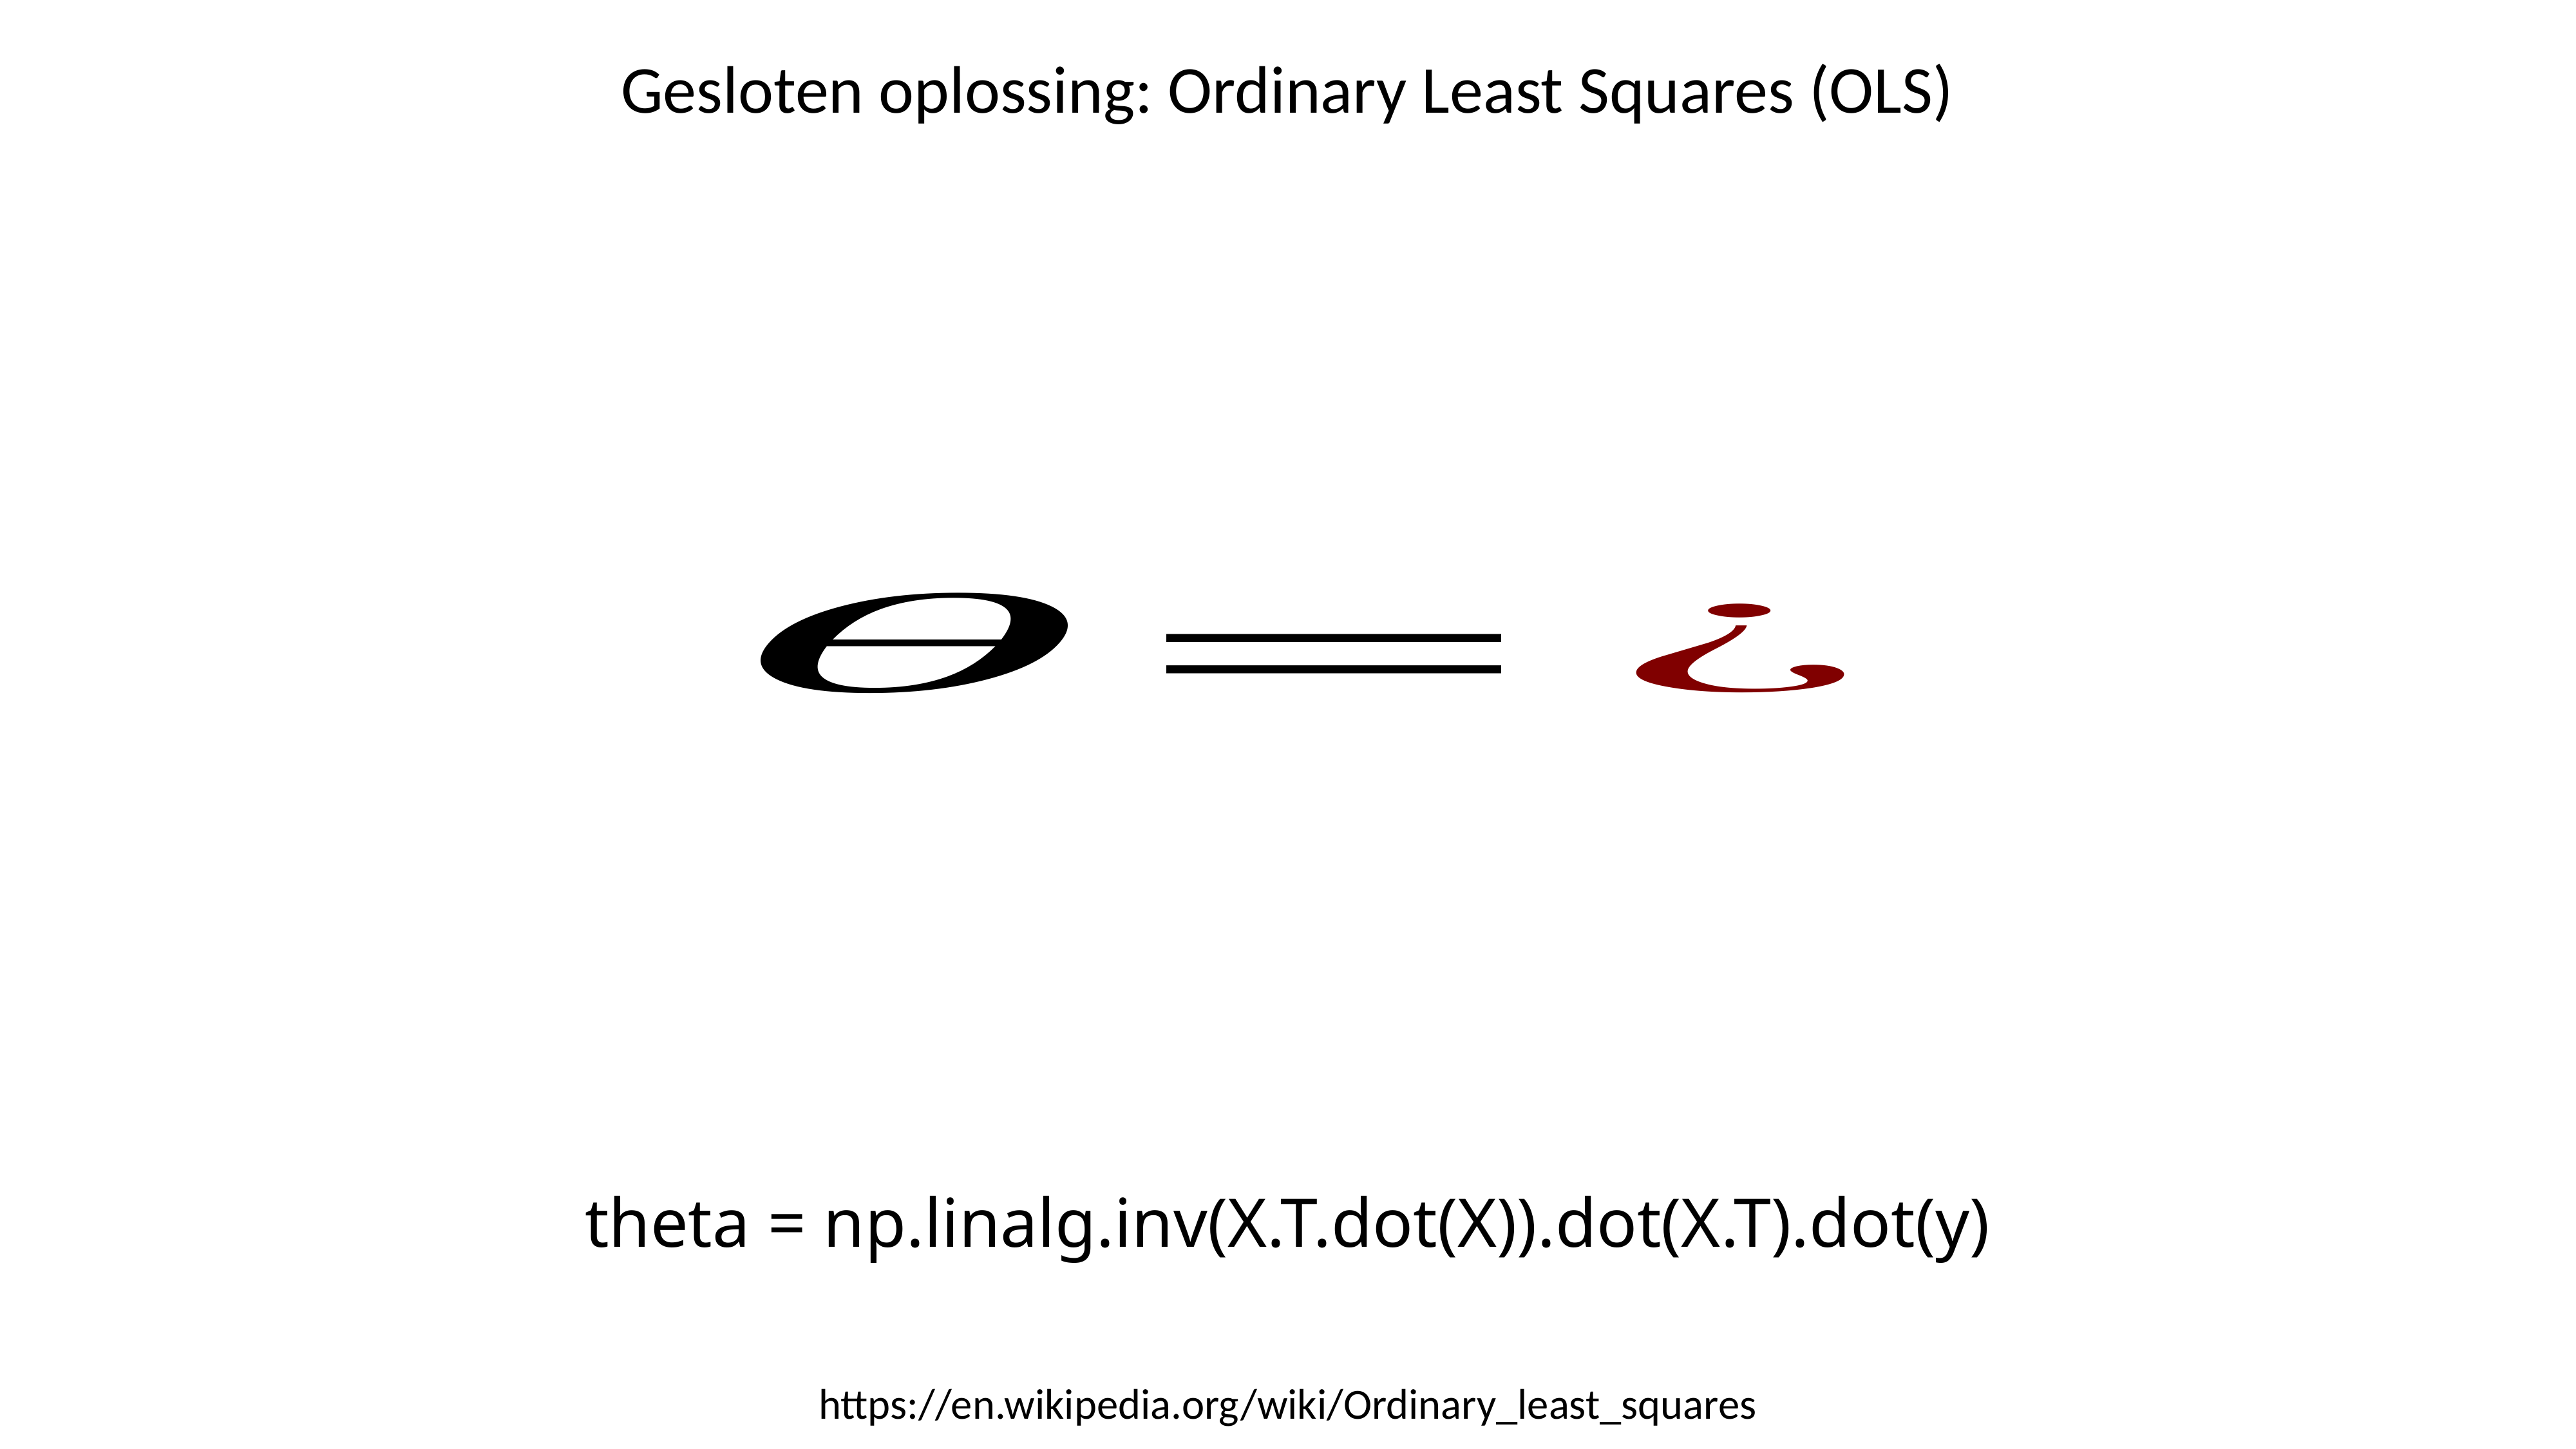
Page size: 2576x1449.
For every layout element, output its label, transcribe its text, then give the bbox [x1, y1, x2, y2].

text_box https://en.wikipedia.org/wiki/Ordinary_least_squares [811, 1368, 1765, 1435]
text_box Gesloten oplossing: Ordinary Least Squares (OLS) [613, 38, 1963, 135]
text_box theta = np.linalg.inv(X.T.dot(X)).dot(X.T).dot(y) [577, 1172, 1999, 1269]
